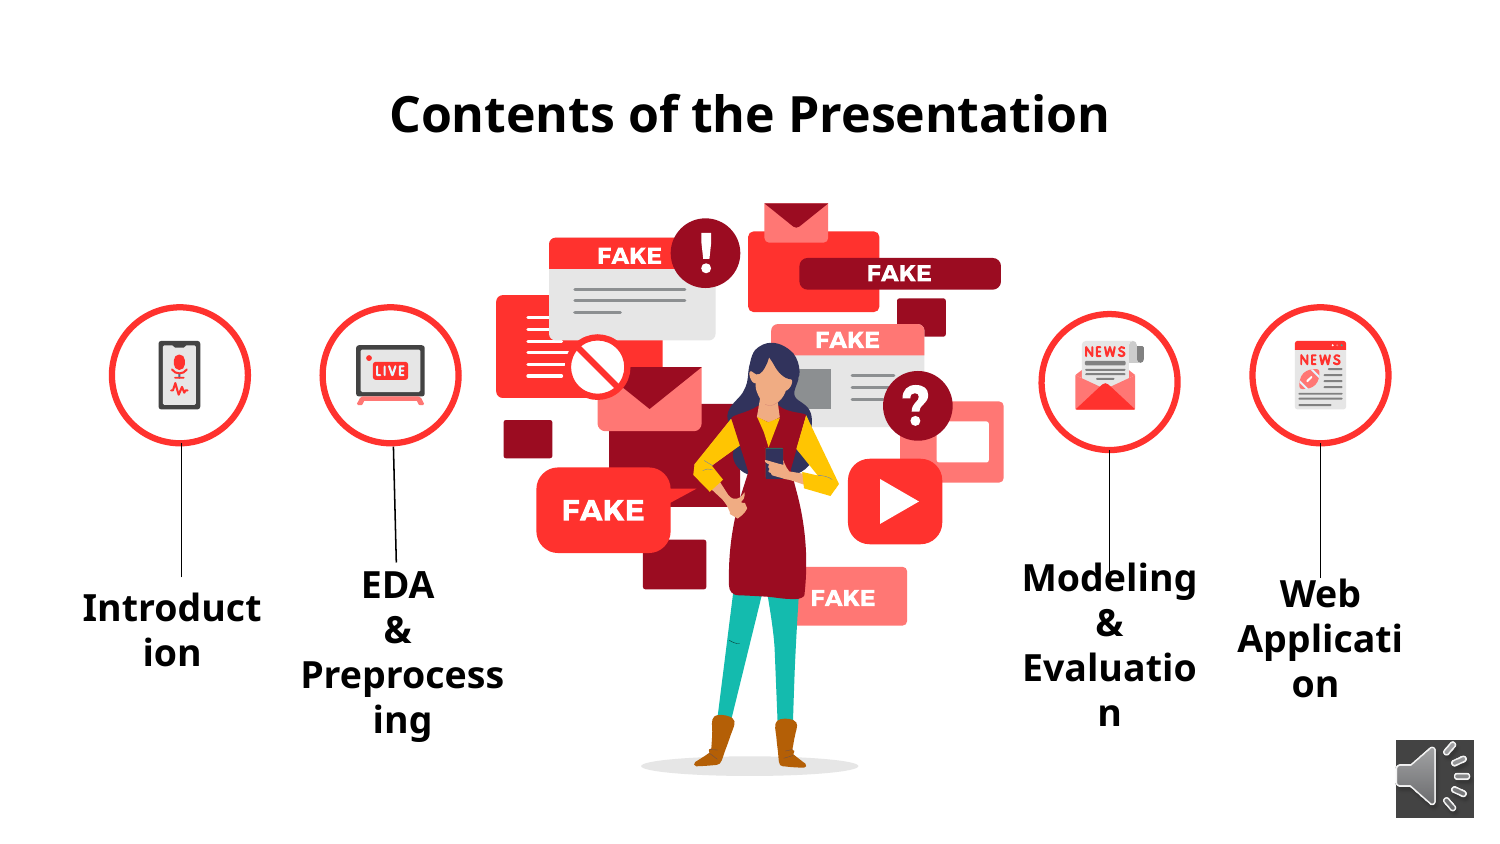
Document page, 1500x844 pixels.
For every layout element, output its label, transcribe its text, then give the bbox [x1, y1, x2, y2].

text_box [1294, 340, 1347, 410]
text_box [66, 306, 279, 659]
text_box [158, 340, 201, 410]
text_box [1004, 313, 1215, 705]
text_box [1215, 306, 1426, 698]
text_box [1075, 340, 1145, 410]
picture [1394, 738, 1476, 819]
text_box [495, 203, 1004, 777]
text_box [355, 344, 425, 406]
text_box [281, 306, 524, 719]
title Contents of the Presentation [75, 67, 1425, 162]
